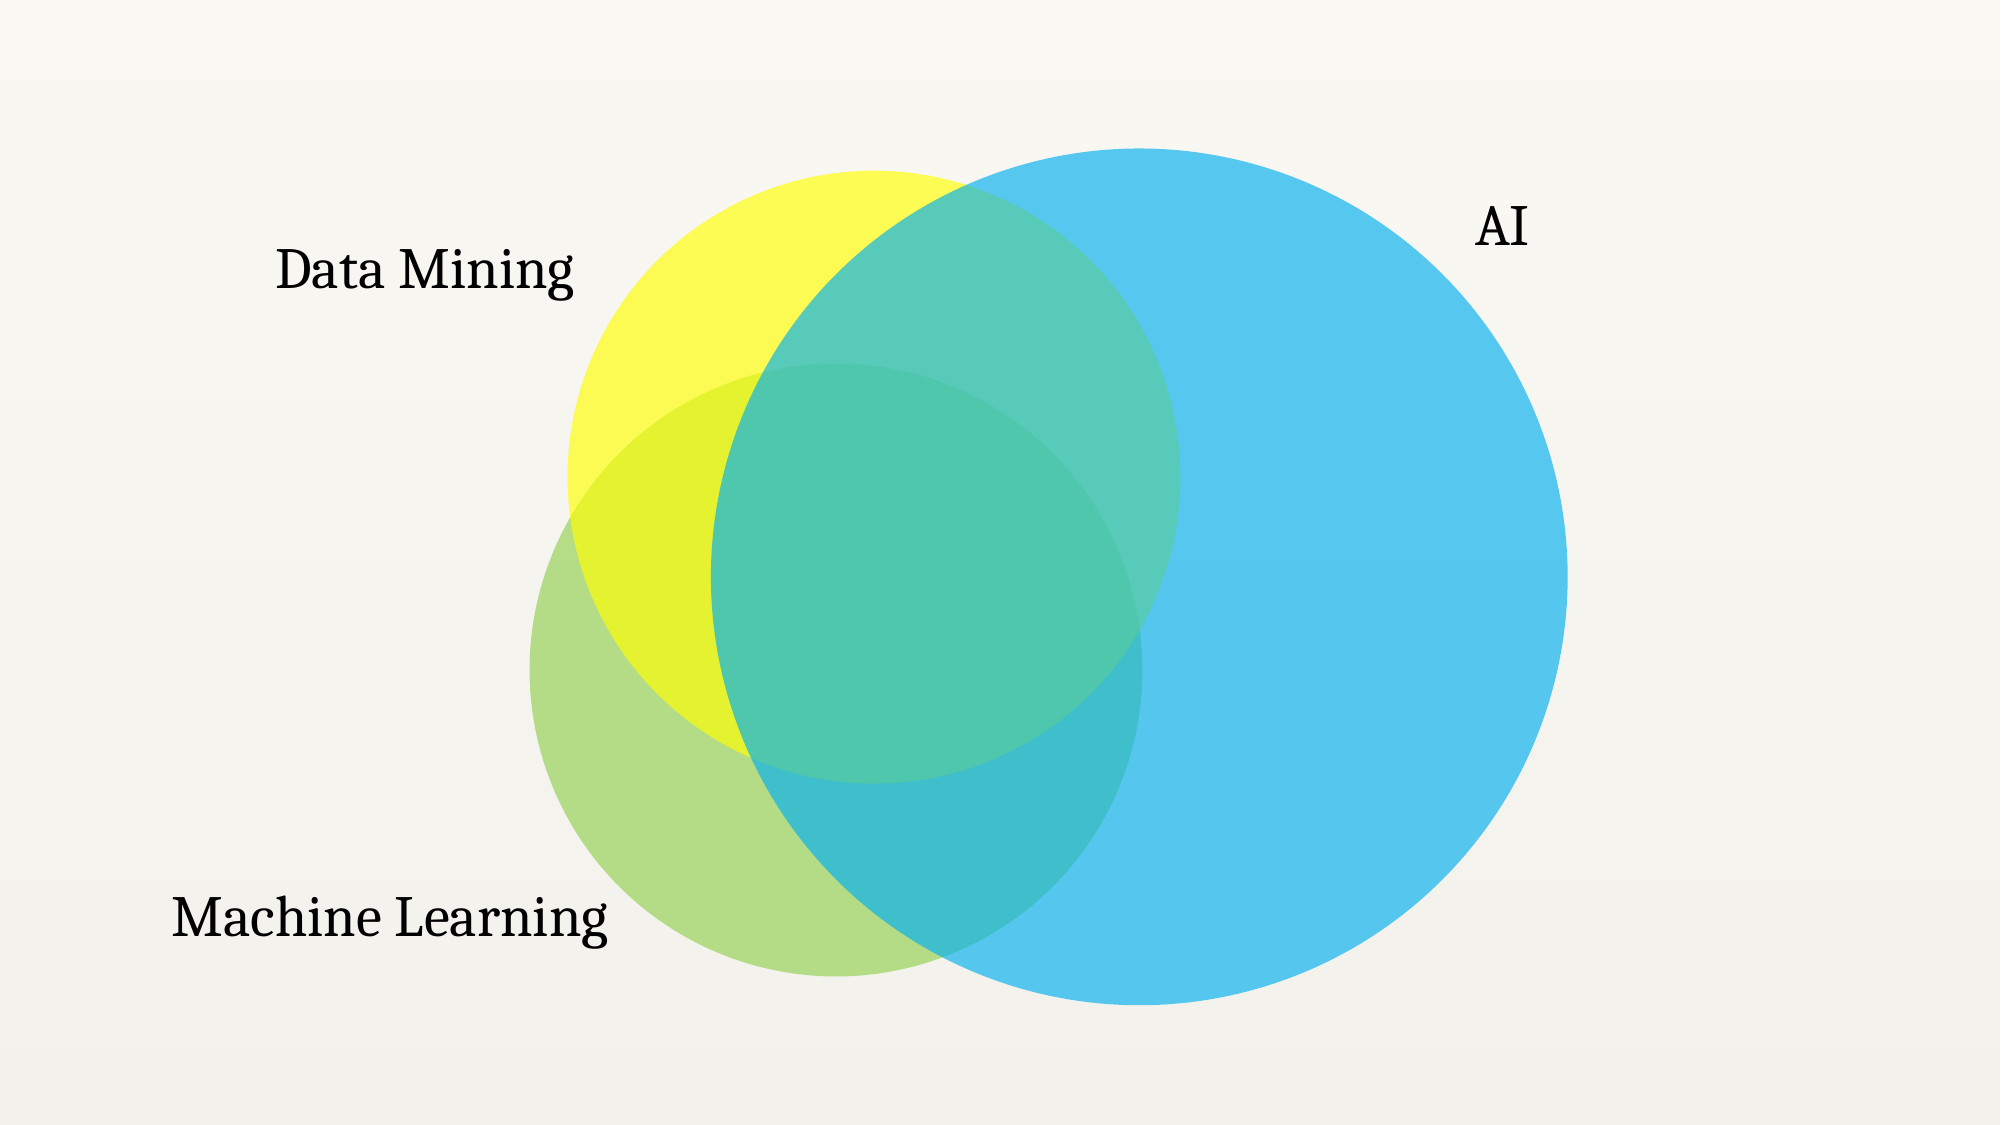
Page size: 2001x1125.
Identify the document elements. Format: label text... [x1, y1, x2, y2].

text_box [566, 169, 965, 759]
text_box Data Mining [260, 222, 628, 308]
text_box Machine Learning [157, 871, 673, 956]
text_box AI [1460, 179, 1976, 265]
text_box [528, 517, 941, 978]
text_box [709, 147, 1569, 1007]
